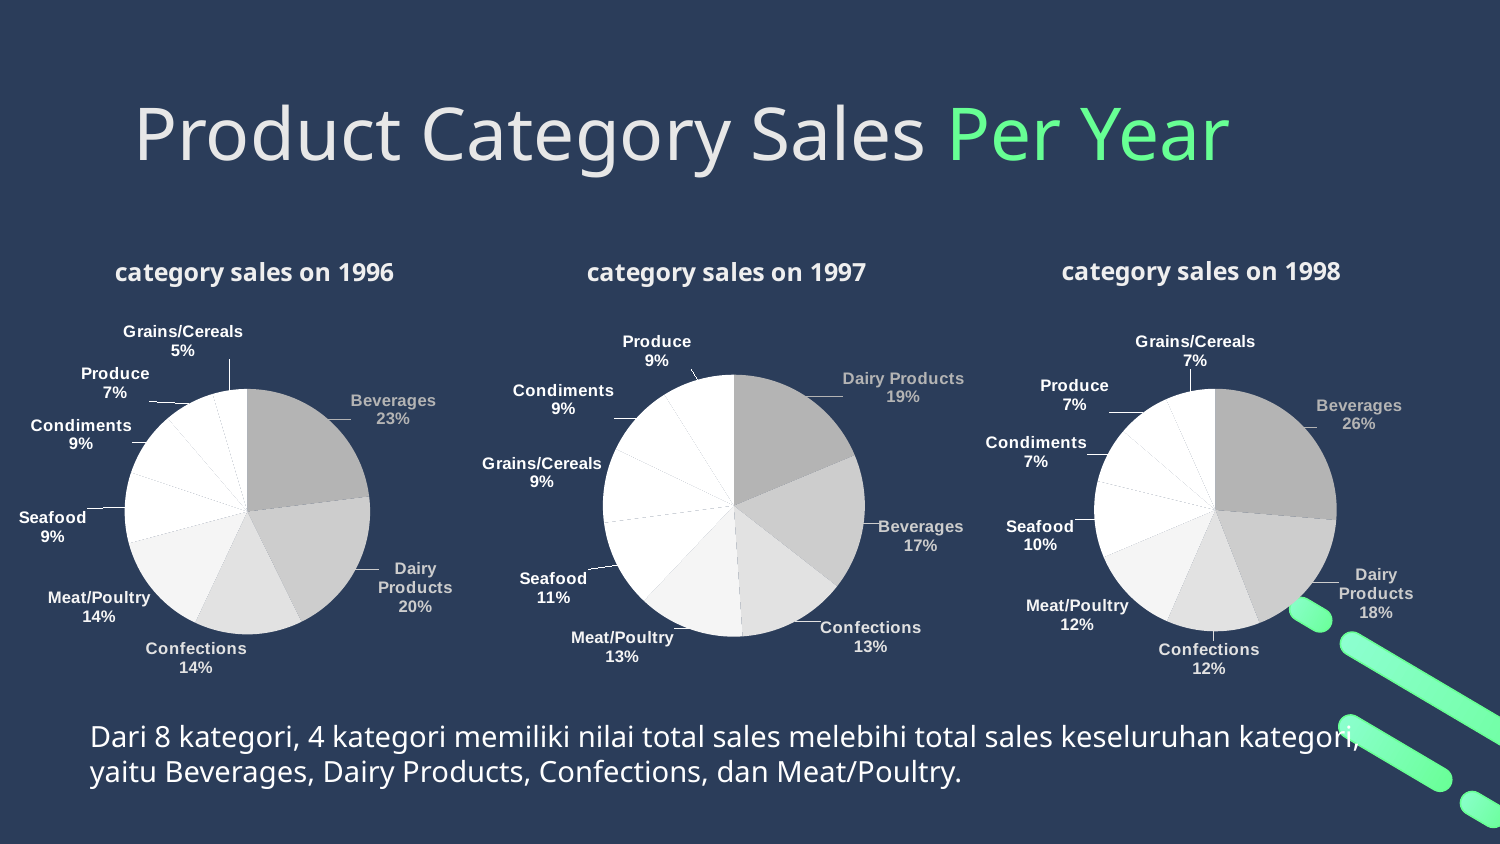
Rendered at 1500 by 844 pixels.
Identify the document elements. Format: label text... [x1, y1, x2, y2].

chart [0, 228, 1460, 702]
text_box [1382, 731, 1452, 792]
text_box [1460, 791, 1500, 828]
title Product Category Sales Per Year [118, 72, 1382, 167]
text_box [1432, 696, 1500, 745]
text_box Dari 8 kategori, 4 kategori memiliki nilai total sales melebihi total sales keseluruhan kategori, yaitu Beverages, Dairy Products, Confections, dan Meat/Poultry. [74, 710, 1382, 796]
